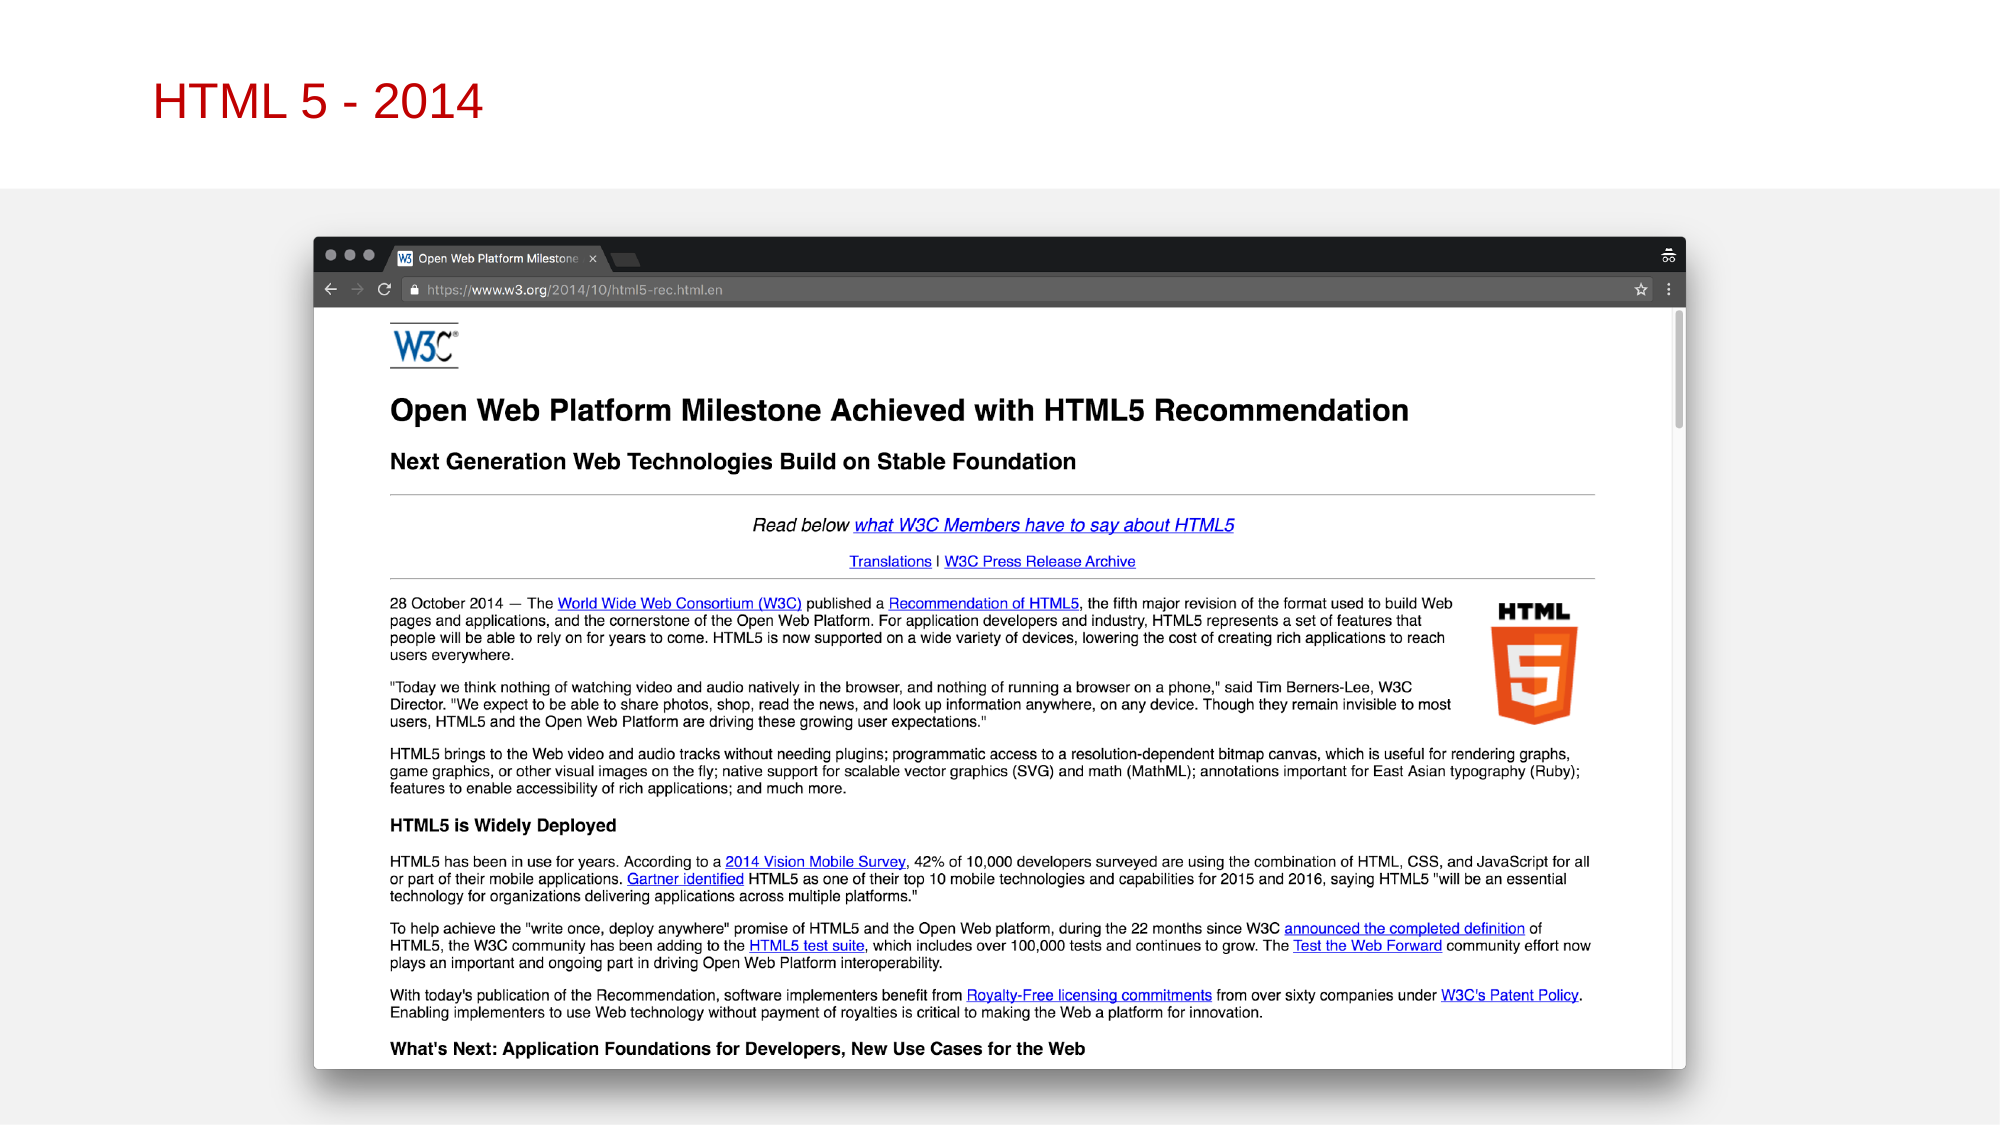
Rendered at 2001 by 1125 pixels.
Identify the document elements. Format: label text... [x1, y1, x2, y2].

picture [260, 206, 1740, 1125]
text_box HTML 5 - 2014 [137, 59, 1863, 137]
